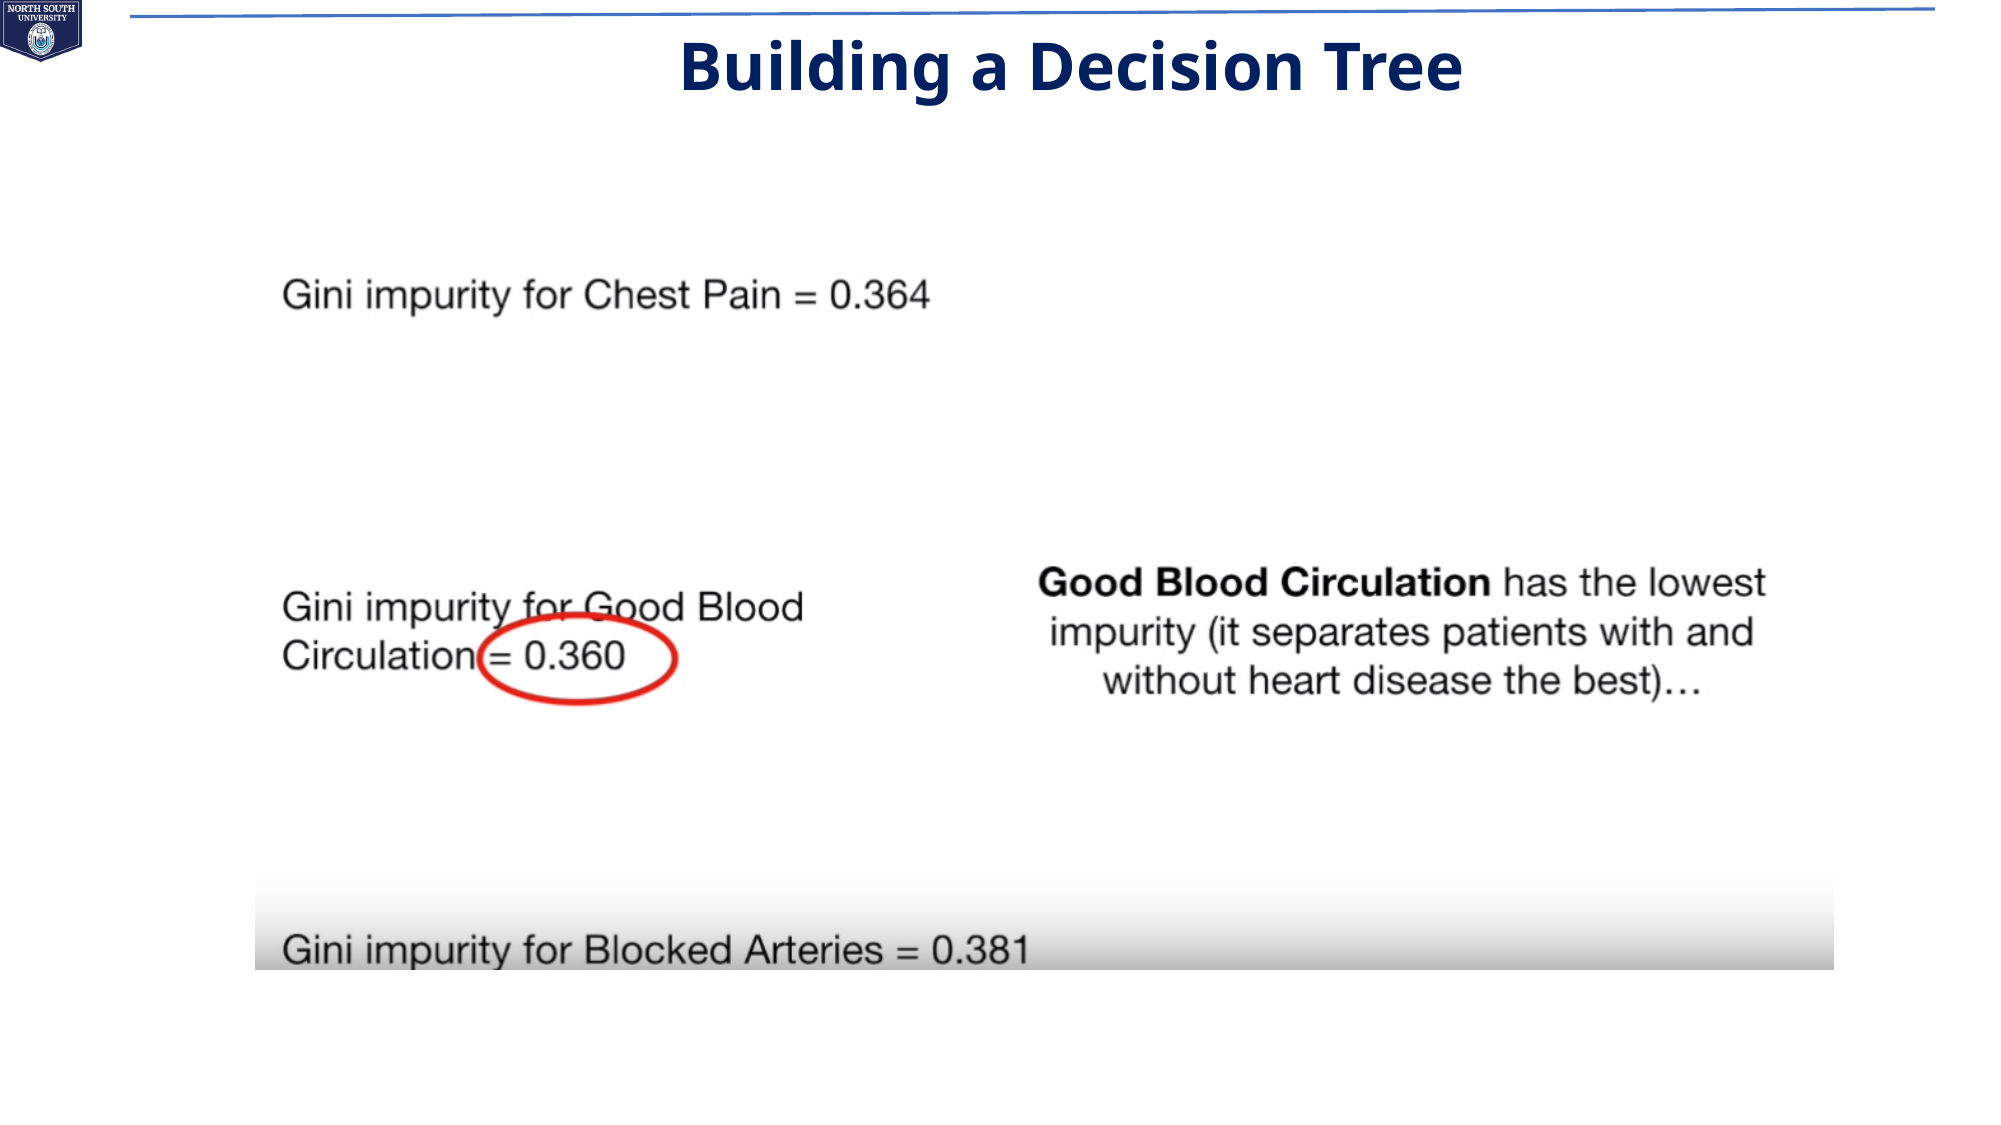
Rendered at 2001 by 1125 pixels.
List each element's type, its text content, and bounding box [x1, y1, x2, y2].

picture [255, 219, 1834, 970]
title Building a Decision Tree [209, 25, 1935, 112]
picture [0, 0, 82, 65]
